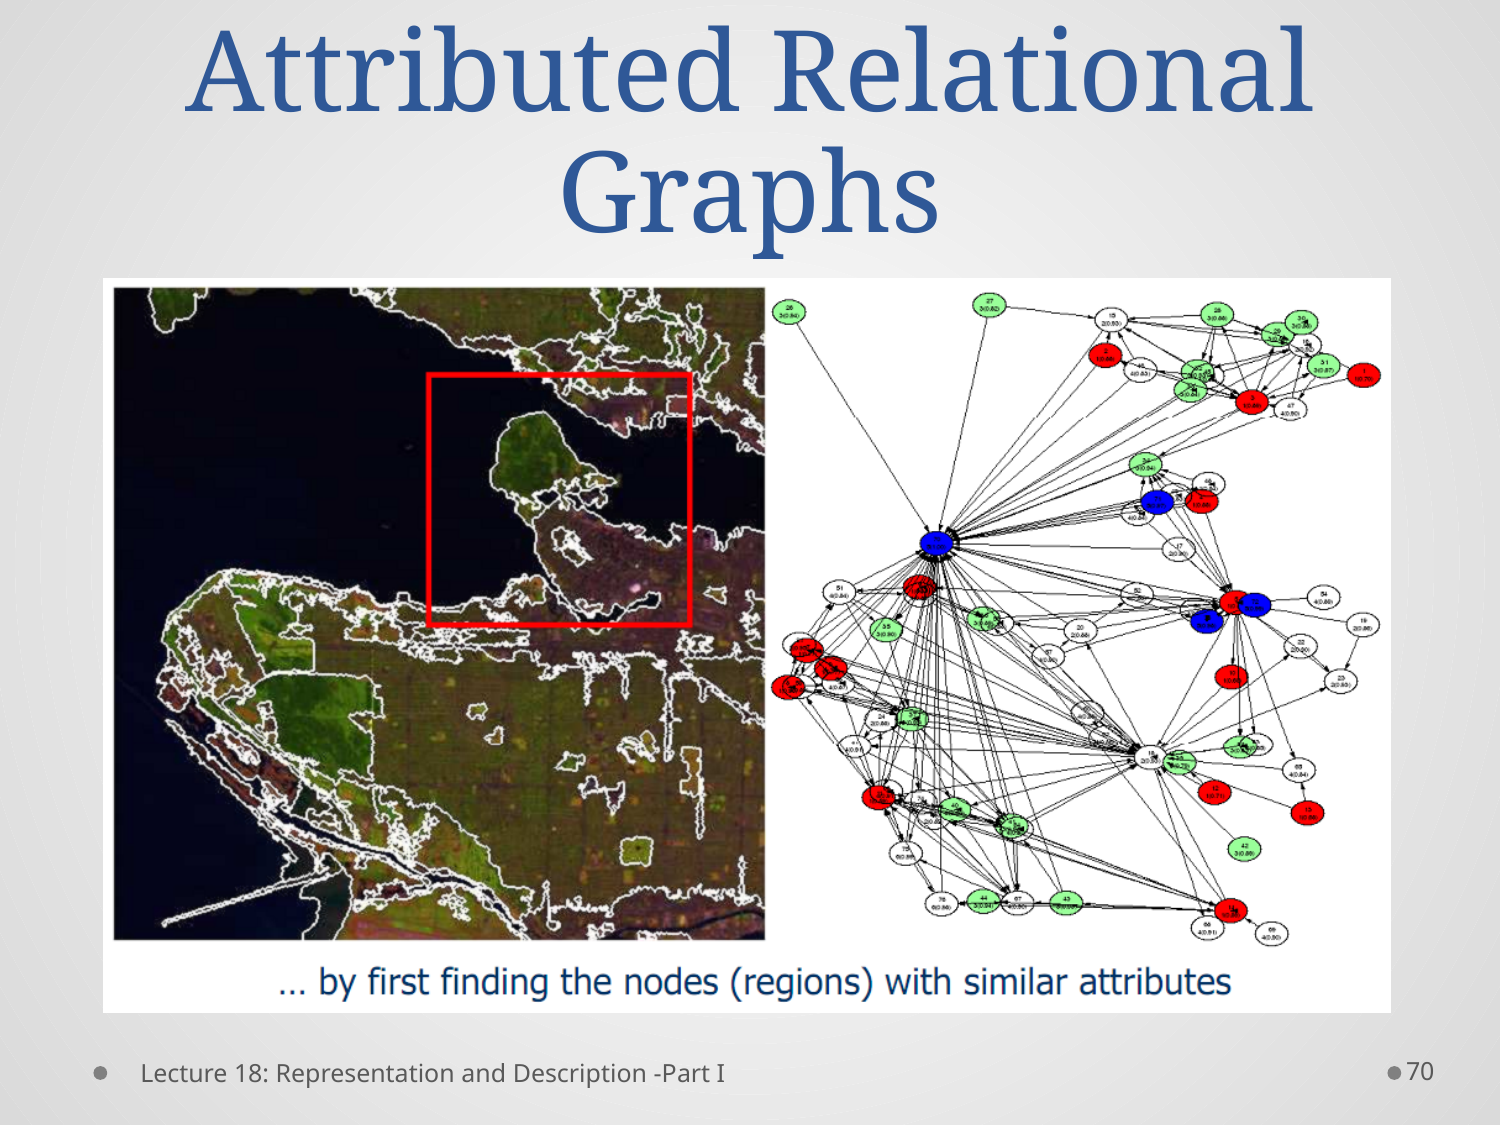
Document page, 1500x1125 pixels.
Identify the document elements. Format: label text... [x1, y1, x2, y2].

text_box [74, 262, 1425, 1005]
picture [102, 277, 1391, 1013]
slide_number 70 [1401, 1042, 1494, 1103]
title Attributed Relational Graphs [75, 0, 1425, 262]
text_box [99, 287, 1450, 1030]
